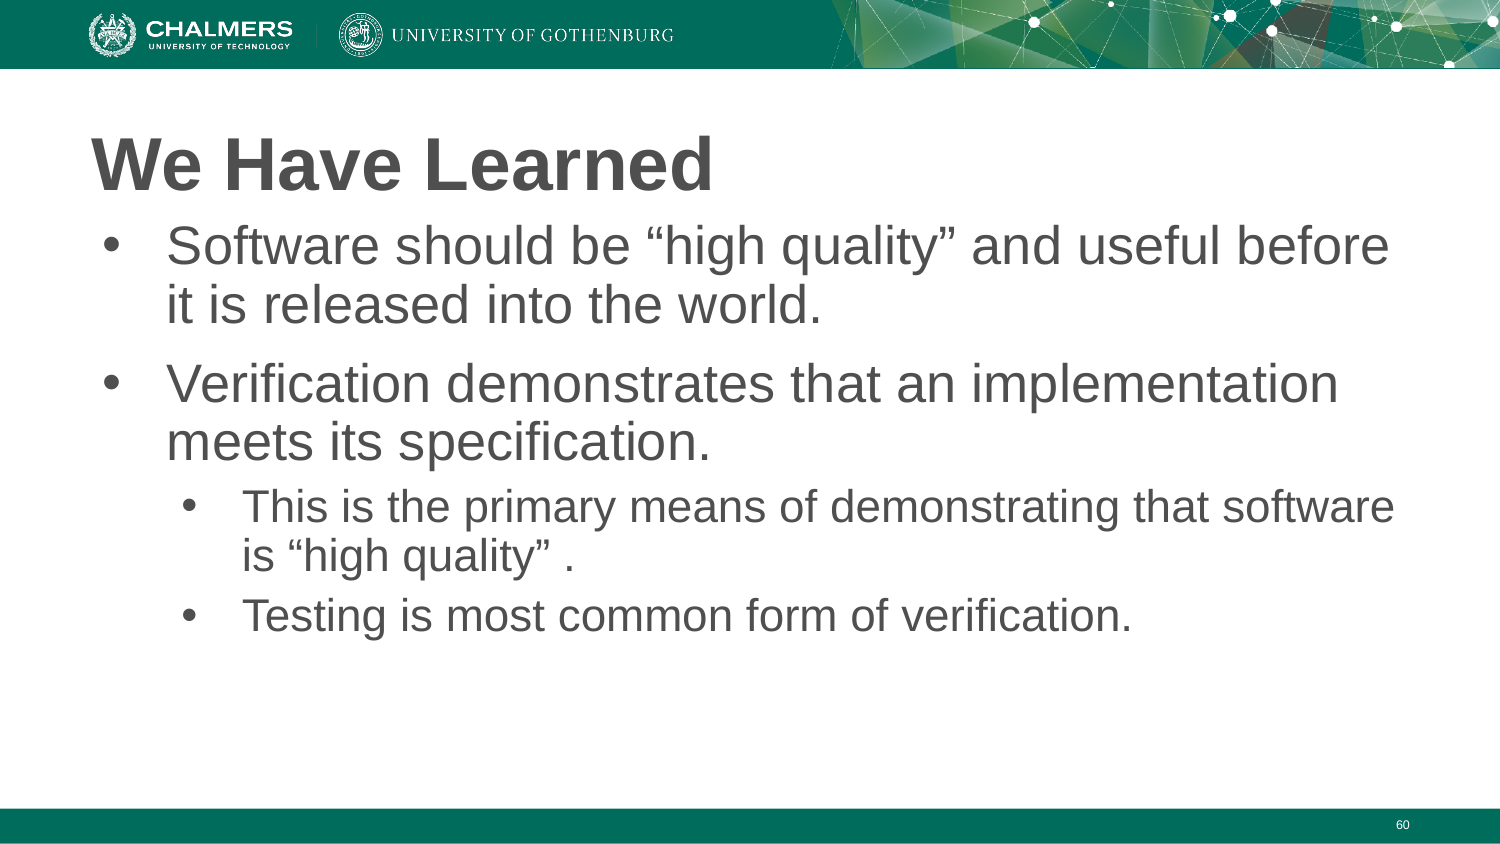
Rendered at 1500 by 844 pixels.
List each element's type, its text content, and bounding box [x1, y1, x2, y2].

slide_number ‹#› [1074, 809, 1425, 844]
list Software should be “high quality” and useful before it is released into the world. Verification demonstrates that an implementation meets its specification. This is the primary means of demonstrating that software is “high quality” . Testing is most common form of verification. [76, 210, 1425, 782]
picture [64, 0, 696, 85]
title We Have Learned [76, 100, 1425, 210]
picture [759, 0, 1500, 68]
